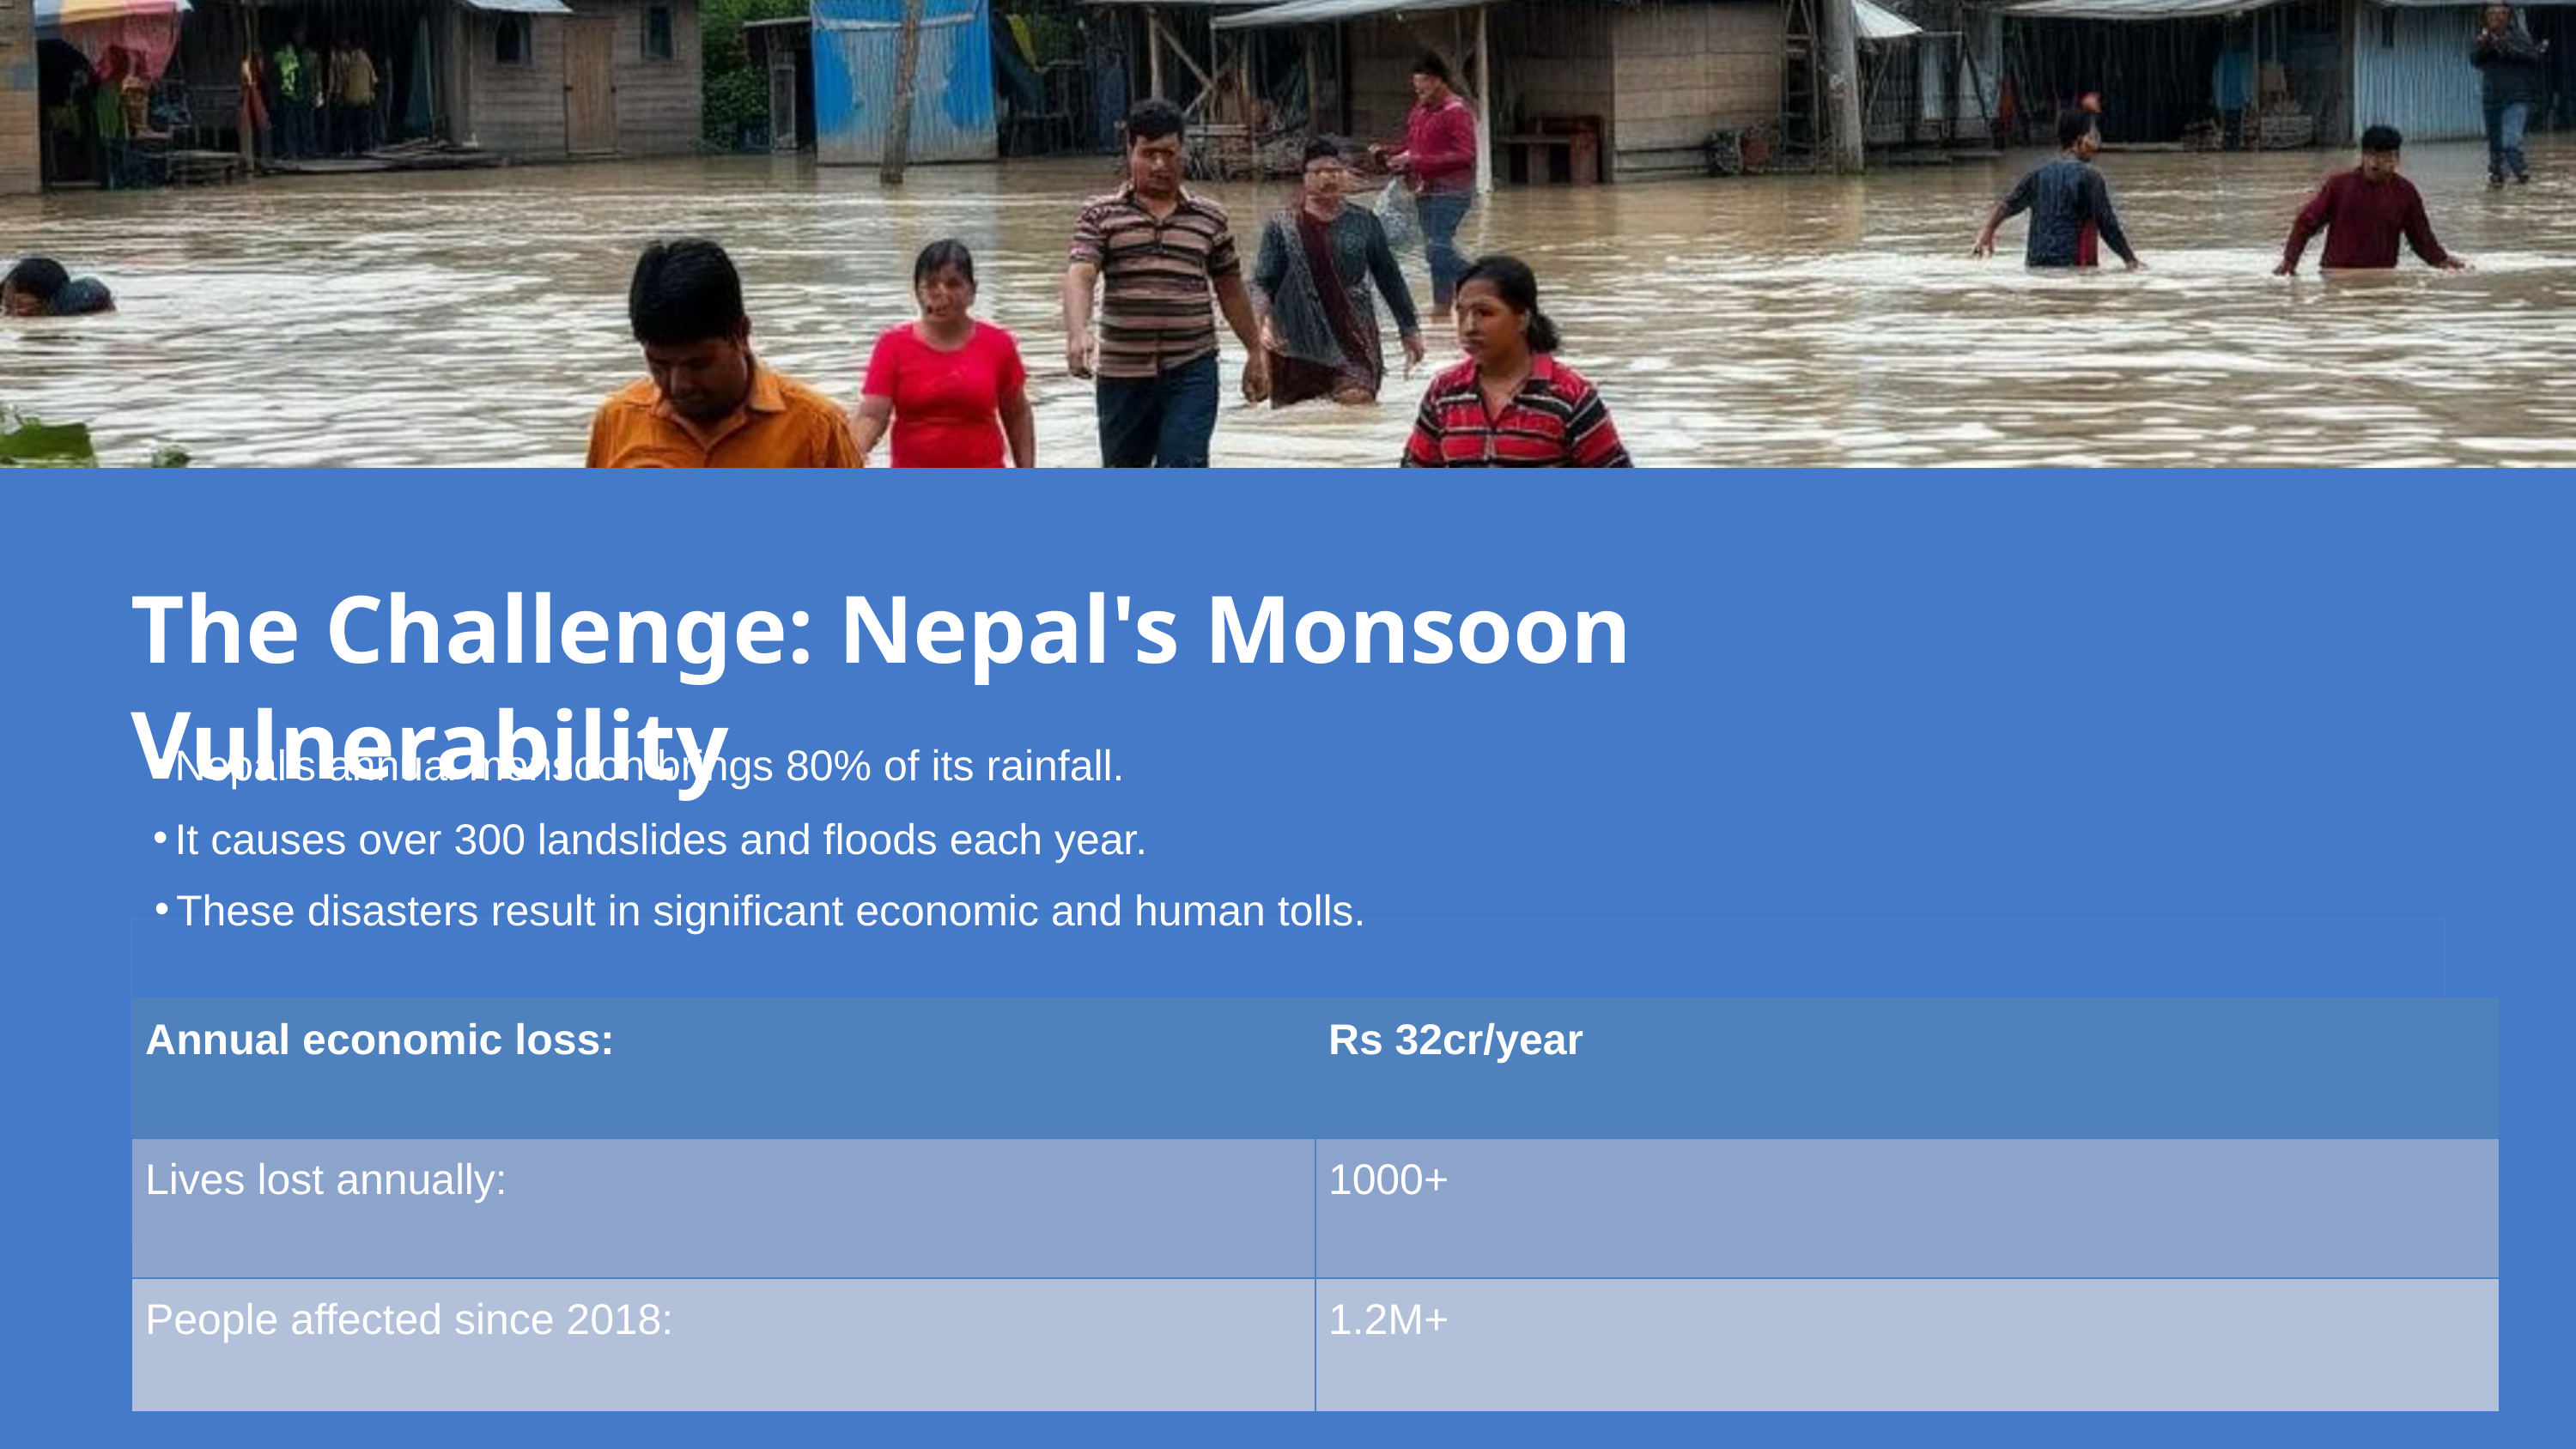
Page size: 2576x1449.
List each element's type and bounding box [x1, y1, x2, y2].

text_box [131, 1234, 2445, 1343]
text_box [130, 918, 2446, 1030]
text_box [135, 1024, 2447, 1133]
text_box [0, 0, 2576, 1449]
text_box [130, 1131, 2442, 1235]
